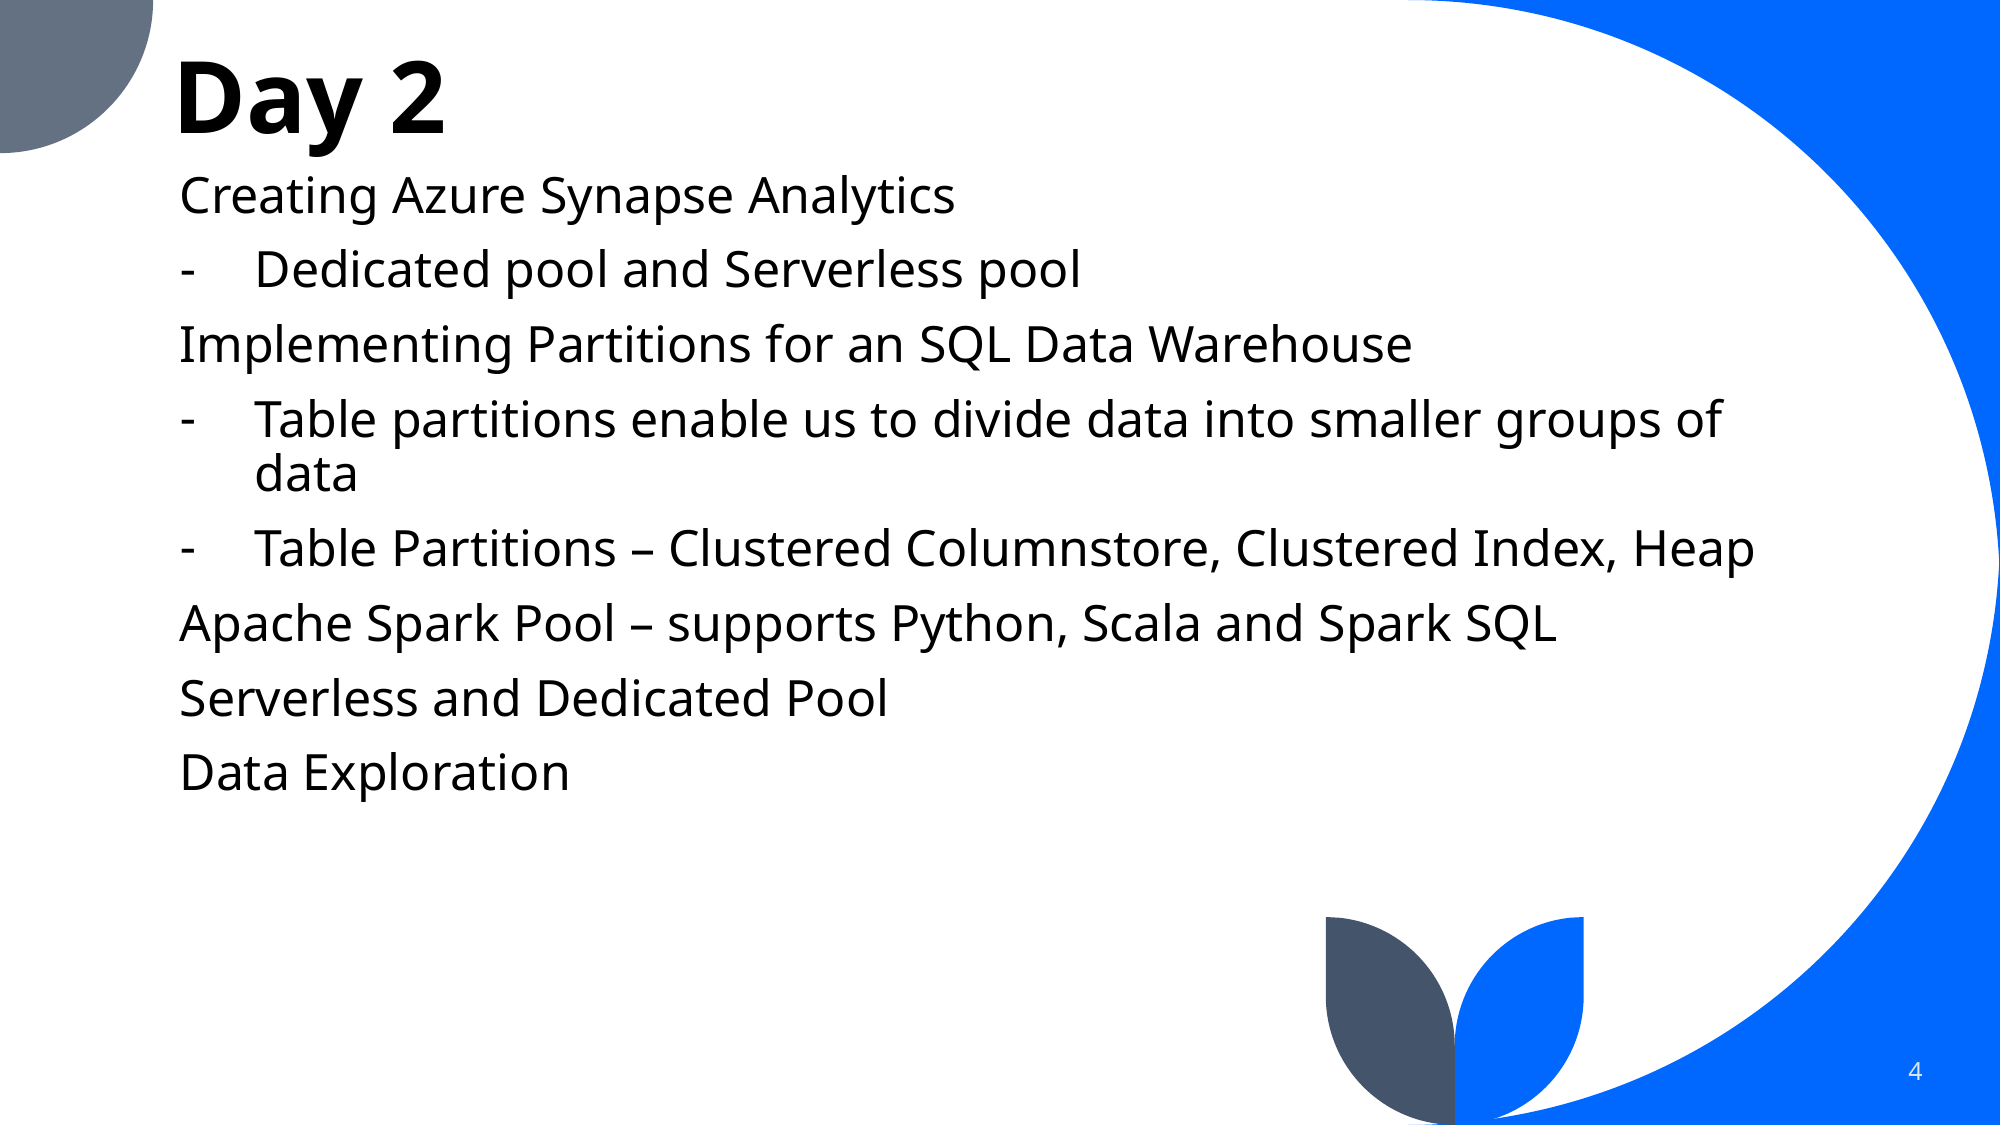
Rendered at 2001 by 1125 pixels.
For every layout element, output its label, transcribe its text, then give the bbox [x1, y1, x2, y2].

list Creating Azure Synapse Analytics Dedicated pool and Serverless pool Implementing Partitions for an SQL Data Warehouse Table partitions enable us to divide data into smaller groups of data Table Partitions – Clustered Columnstore, Clustered Index, Heap Apache Spark Pool – supports Python, Scala and Spark SQL Serverless and Dedicated Pool Data Exploration [164, 162, 1843, 946]
slide_number 4 [1665, 1042, 1938, 1103]
title Day 2 [157, 32, 1762, 163]
